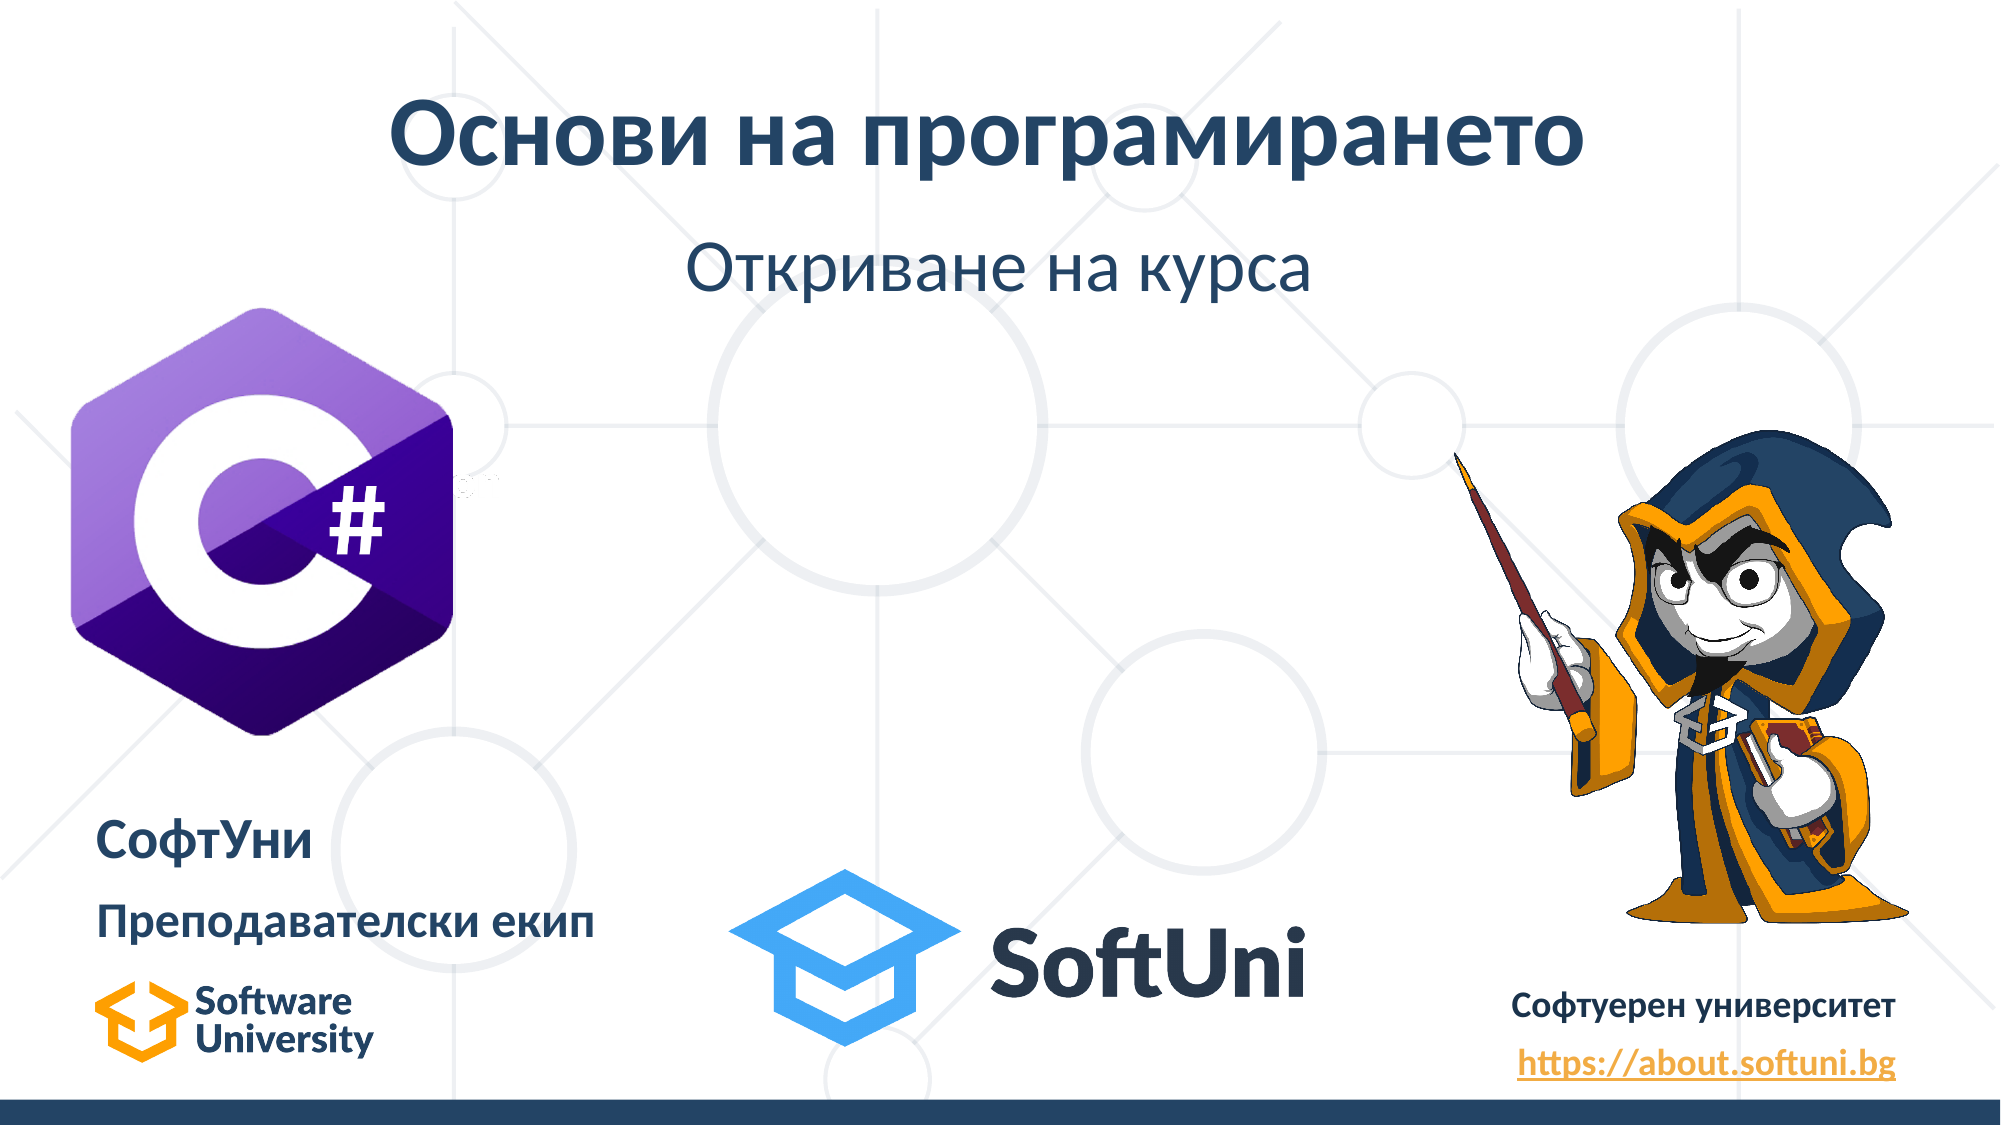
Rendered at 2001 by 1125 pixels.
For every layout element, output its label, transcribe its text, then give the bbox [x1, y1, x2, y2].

subtitle Откриване на курса [90, 206, 1910, 423]
title Основи на програмирането [90, 52, 1910, 198]
picture [47, 289, 499, 749]
picture [1451, 428, 1910, 924]
picture [709, 850, 1325, 1064]
list СофтУни [90, 795, 580, 871]
list Преподавателски екип [90, 879, 617, 953]
picture [83, 970, 384, 1074]
list Софтуерен университет [1417, 973, 1902, 1031]
list https://about.softuni.bg [1417, 1031, 1902, 1089]
